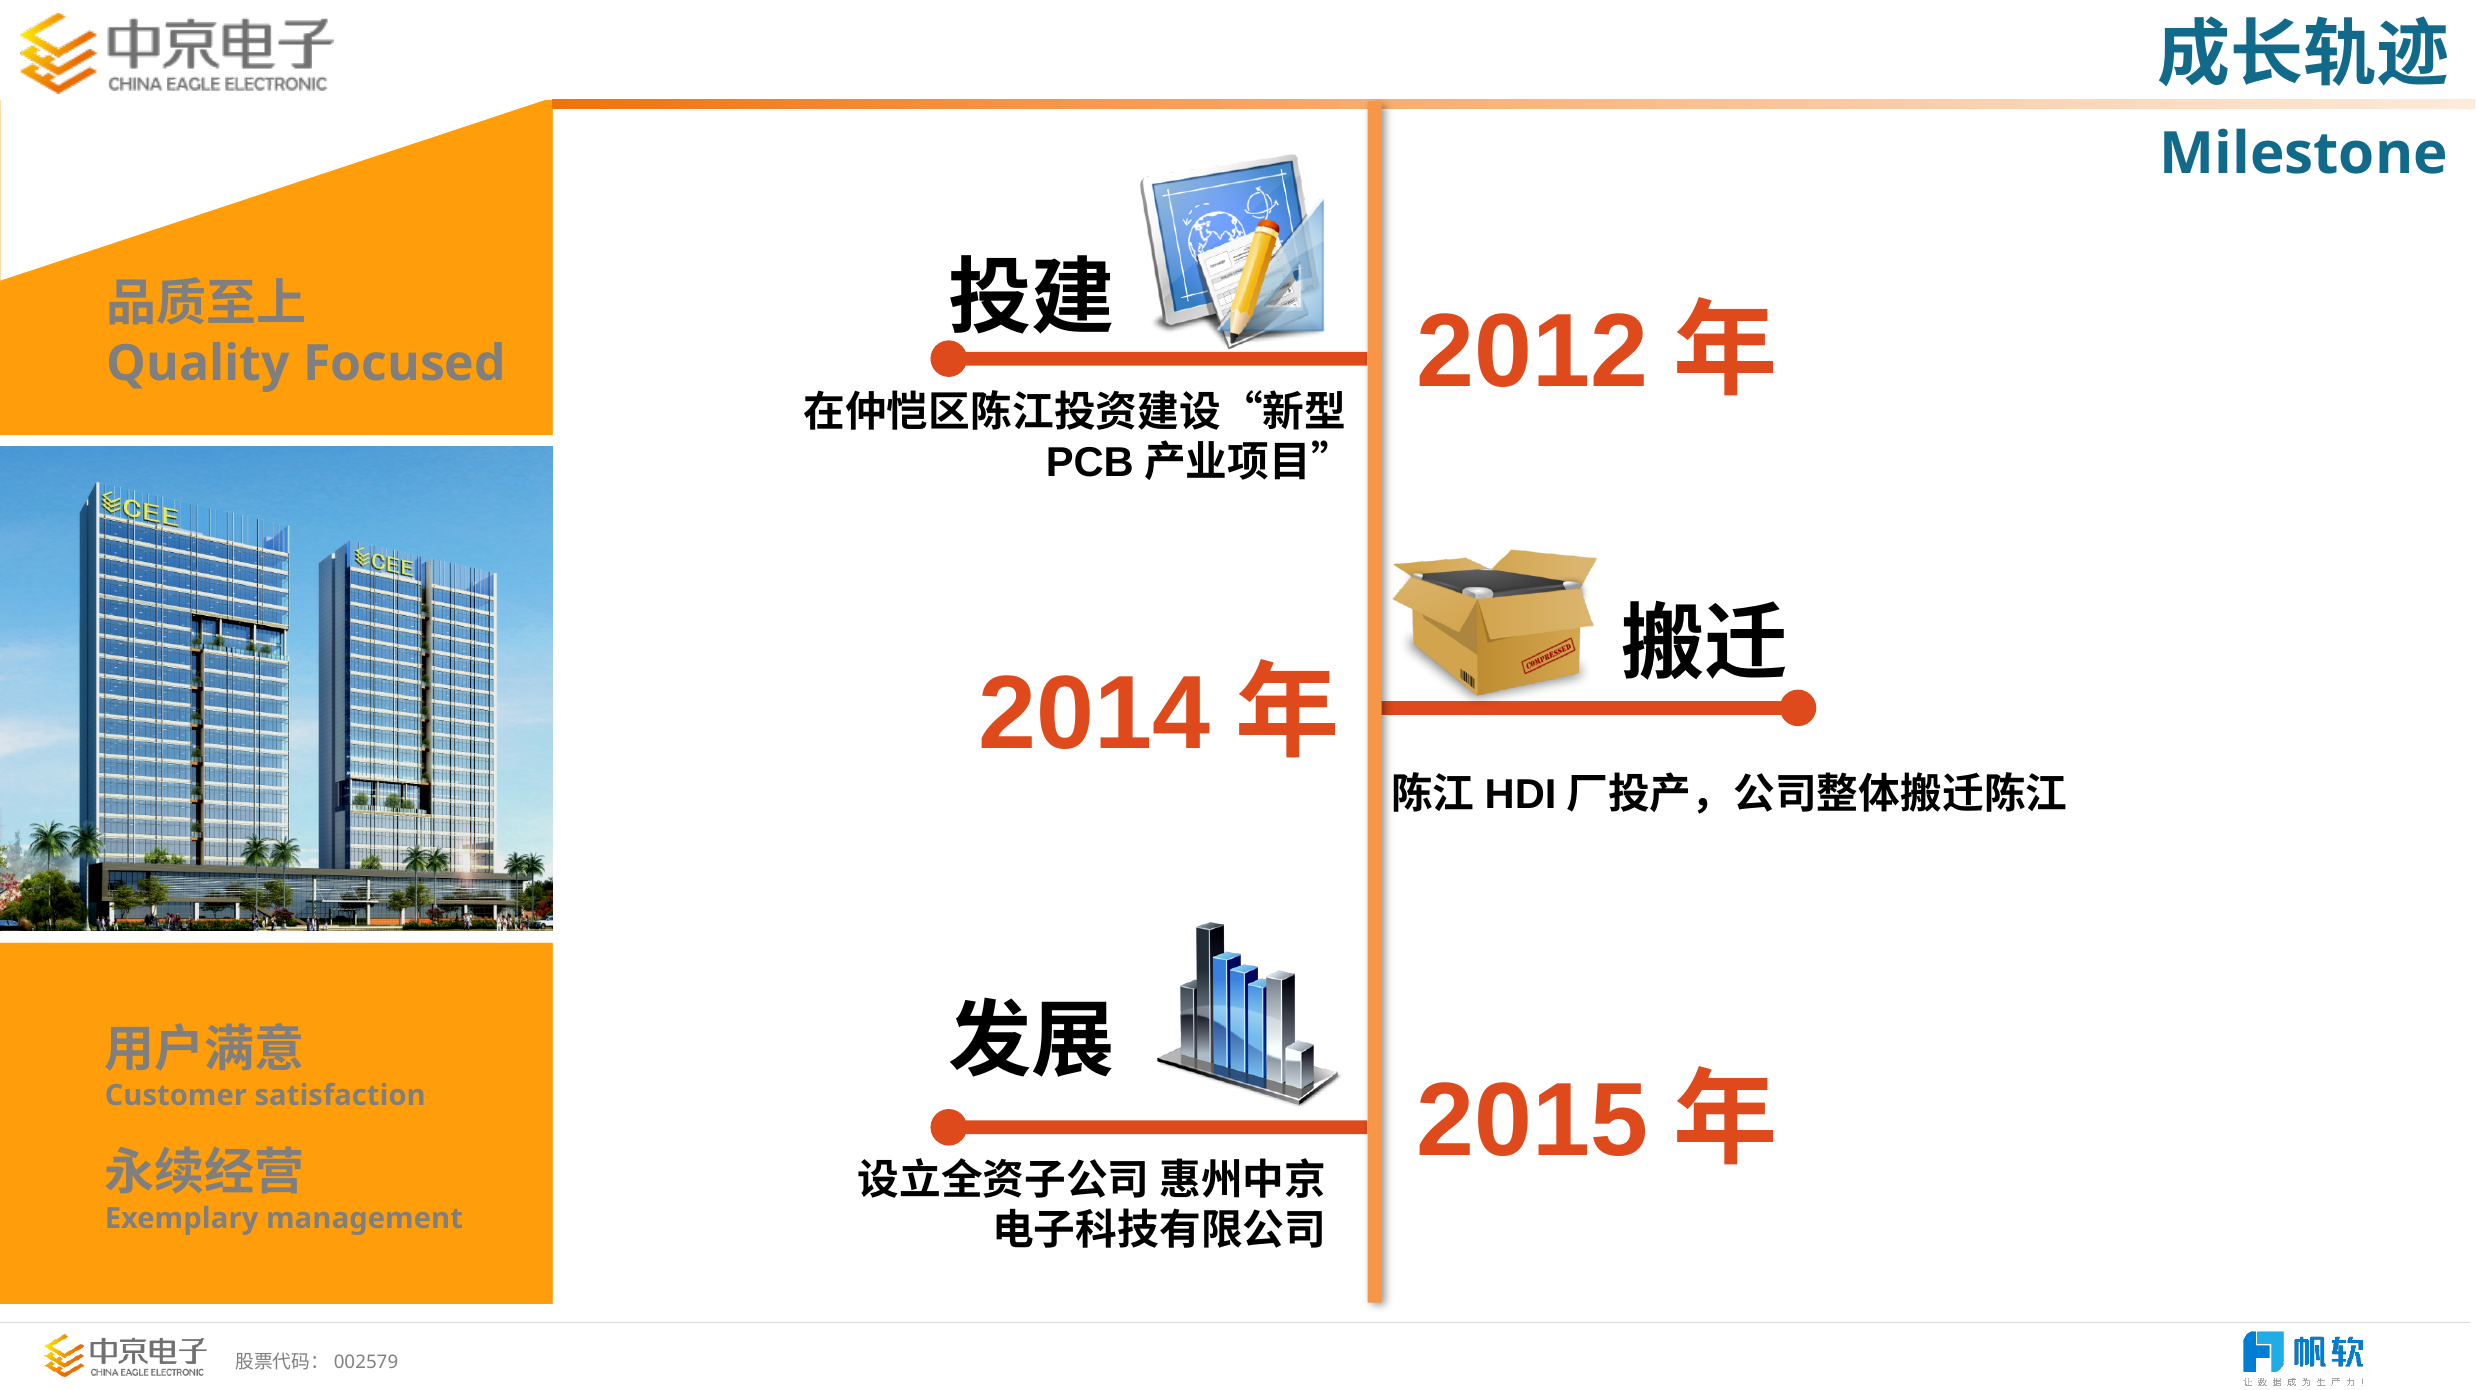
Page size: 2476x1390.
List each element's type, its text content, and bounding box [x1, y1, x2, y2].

text_box 搬迁 [1610, 582, 1804, 687]
text_box 2014年 [963, 637, 1355, 777]
picture [0, 446, 553, 931]
text_box 陈江HDI厂投产，公司整体搬迁陈江 [1393, 759, 2083, 824]
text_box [1379, 689, 1384, 727]
picture [20, 13, 334, 94]
text_box 2015年 [1401, 1043, 1793, 1184]
picture [1154, 918, 1345, 1109]
text_box 设立全资子公司 惠州中京电子科技有限公司 [812, 1145, 1342, 1261]
picture [1389, 527, 1604, 743]
text_box 发展 [933, 978, 1130, 1094]
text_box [930, 1108, 1368, 1146]
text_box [1610, 689, 1817, 727]
text_box 2012年 [1401, 274, 1793, 415]
text_box 成长轨迹 [2142, 0, 2465, 102]
picture [1133, 151, 1334, 353]
text_box Milestone [2144, 107, 2463, 193]
text_box 在仲恺区陈江投资建设“新型PCB产业项目” [788, 377, 1365, 492]
text_box 投建 [933, 236, 1128, 338]
picture [2241, 1327, 2365, 1390]
text_box [1367, 101, 1382, 1303]
picture [44, 1334, 207, 1377]
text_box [930, 340, 1368, 378]
